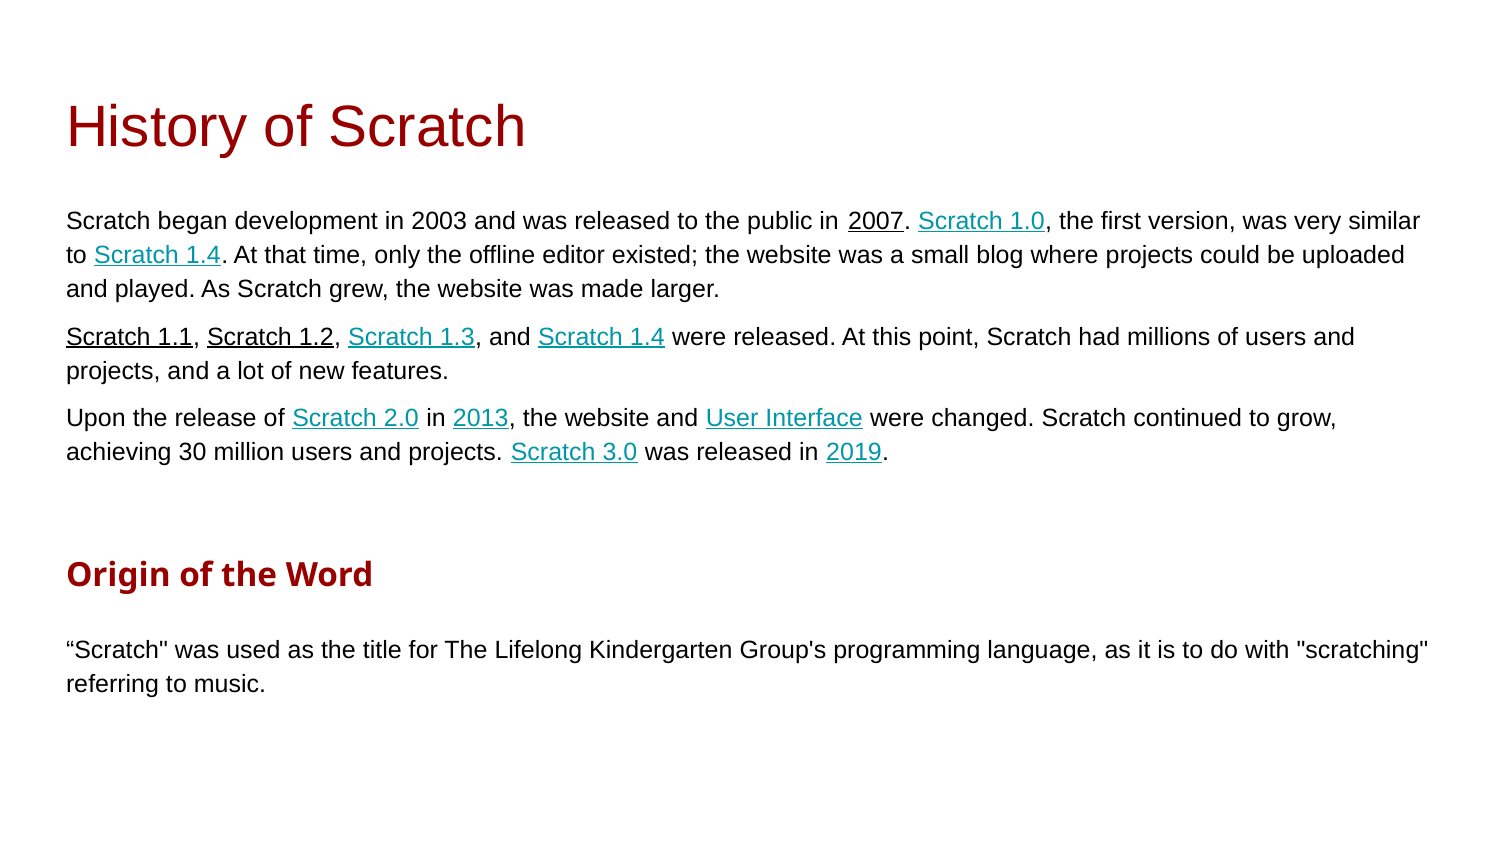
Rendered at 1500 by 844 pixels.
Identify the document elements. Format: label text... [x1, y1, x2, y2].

list Scratch began development in 2003 and was released to the public in 2007. Scratch 1.0, the first version, was very similar to Scratch 1.4. At that time, only the offline editor existed; the website was a small blog where projects could be uploaded and played. As Scratch grew, the website was made larger. Scratch 1.1, Scratch 1.2, Scratch 1.3, and Scratch 1.4 were released. At this point, Scratch had millions of users and projects, and a lot of new features. Upon the release of Scratch 2.0 in 2013, the website and User Interface were changed. Scratch continued to grow, achieving 30 million users and projects. Scratch 3.0 was released in 2019. Origin of the Word “Scratch" was used as the title for The Lifelong Kindergarten Group's programming language, as it is to do with "scratching" referring to music. [51, 184, 1449, 746]
title History of Scratch [51, 72, 1449, 167]
